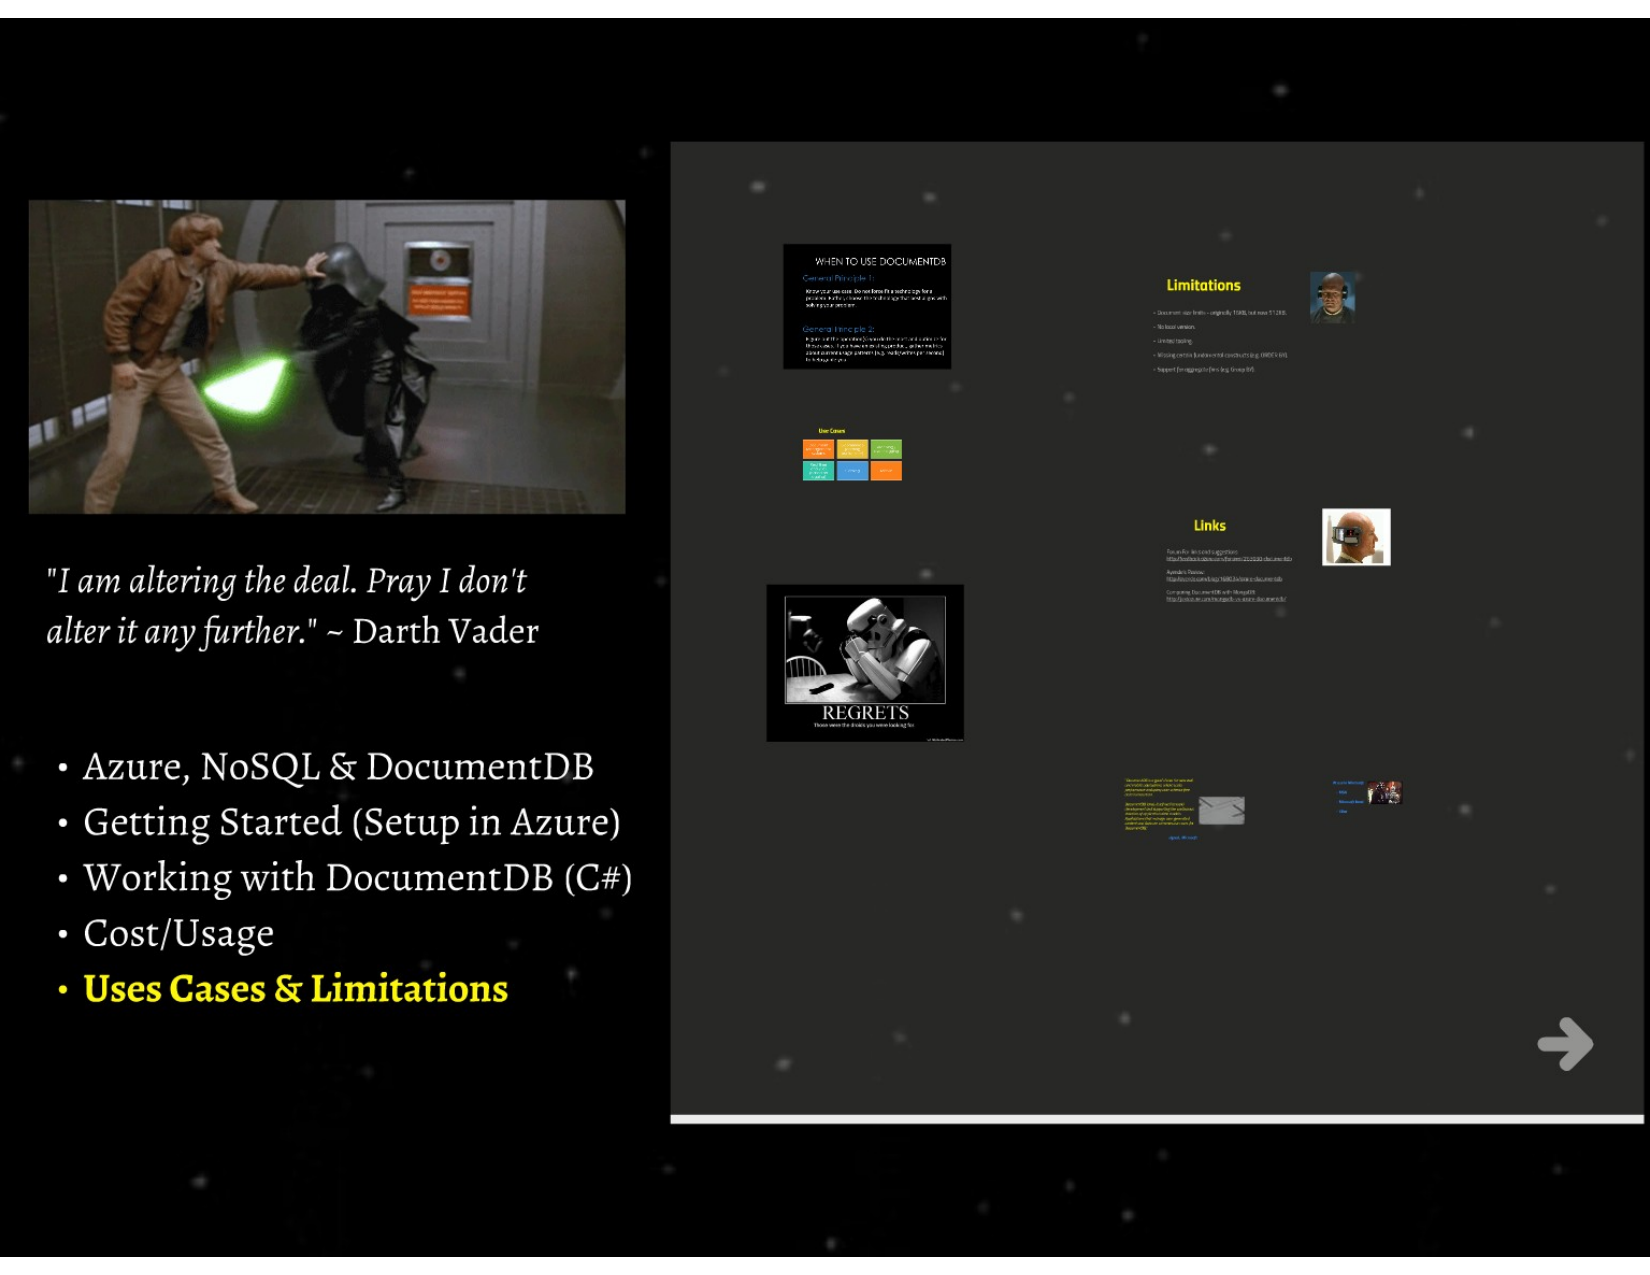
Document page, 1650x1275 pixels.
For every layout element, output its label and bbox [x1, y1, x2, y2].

text_box [0, 18, 1650, 1257]
